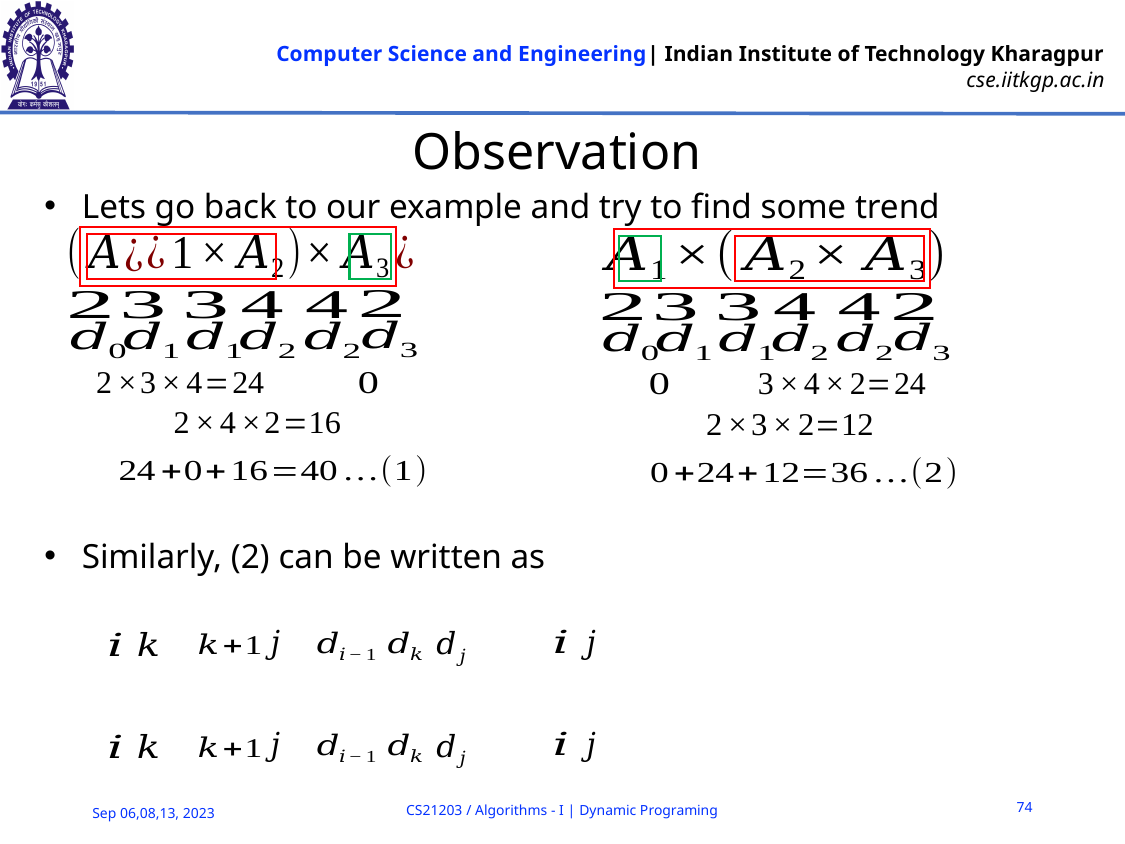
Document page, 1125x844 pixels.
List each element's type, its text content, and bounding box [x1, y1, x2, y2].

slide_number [77, 798, 274, 844]
slide_number 74 [992, 785, 1048, 831]
footer CS21203 / Algorithms - I | Dynamic Programing [185, 787, 940, 833]
title Observation [35, 78, 1078, 221]
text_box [66, 224, 421, 364]
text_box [598, 226, 953, 366]
picture [1, 1, 74, 110]
